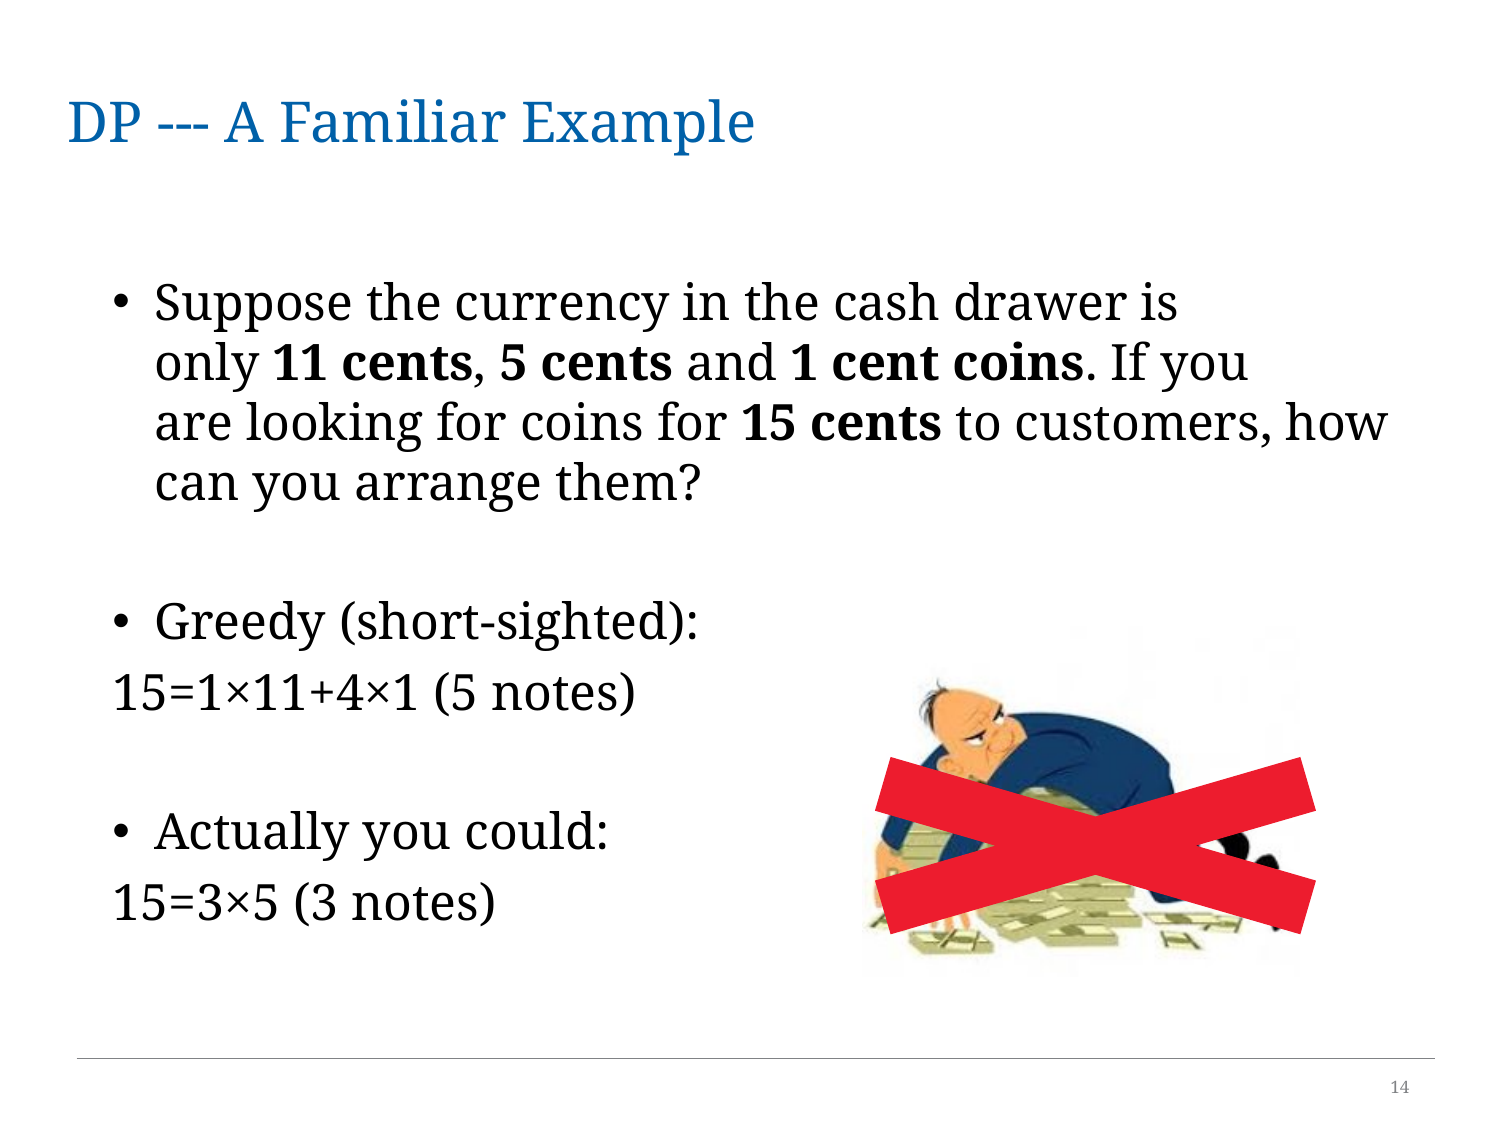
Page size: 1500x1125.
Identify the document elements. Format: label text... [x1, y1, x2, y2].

slide_number 14 [1175, 1057, 1425, 1118]
text_box [1306, 875, 1318, 923]
title DP --- A Familiar Example [52, 50, 1403, 190]
text_box [1306, 768, 1318, 816]
picture [861, 626, 1300, 977]
list Suppose the currency in the cash drawer is only 11 cents, 5 cents and 1 cent coins. If you are looking for coins for 15 cents to customers, how can you arrange them? Greedy (short-sighted): 15=1×11+4×1 (5 notes) Actually you could: 15=3×5 (3 notes) [97, 262, 1462, 990]
